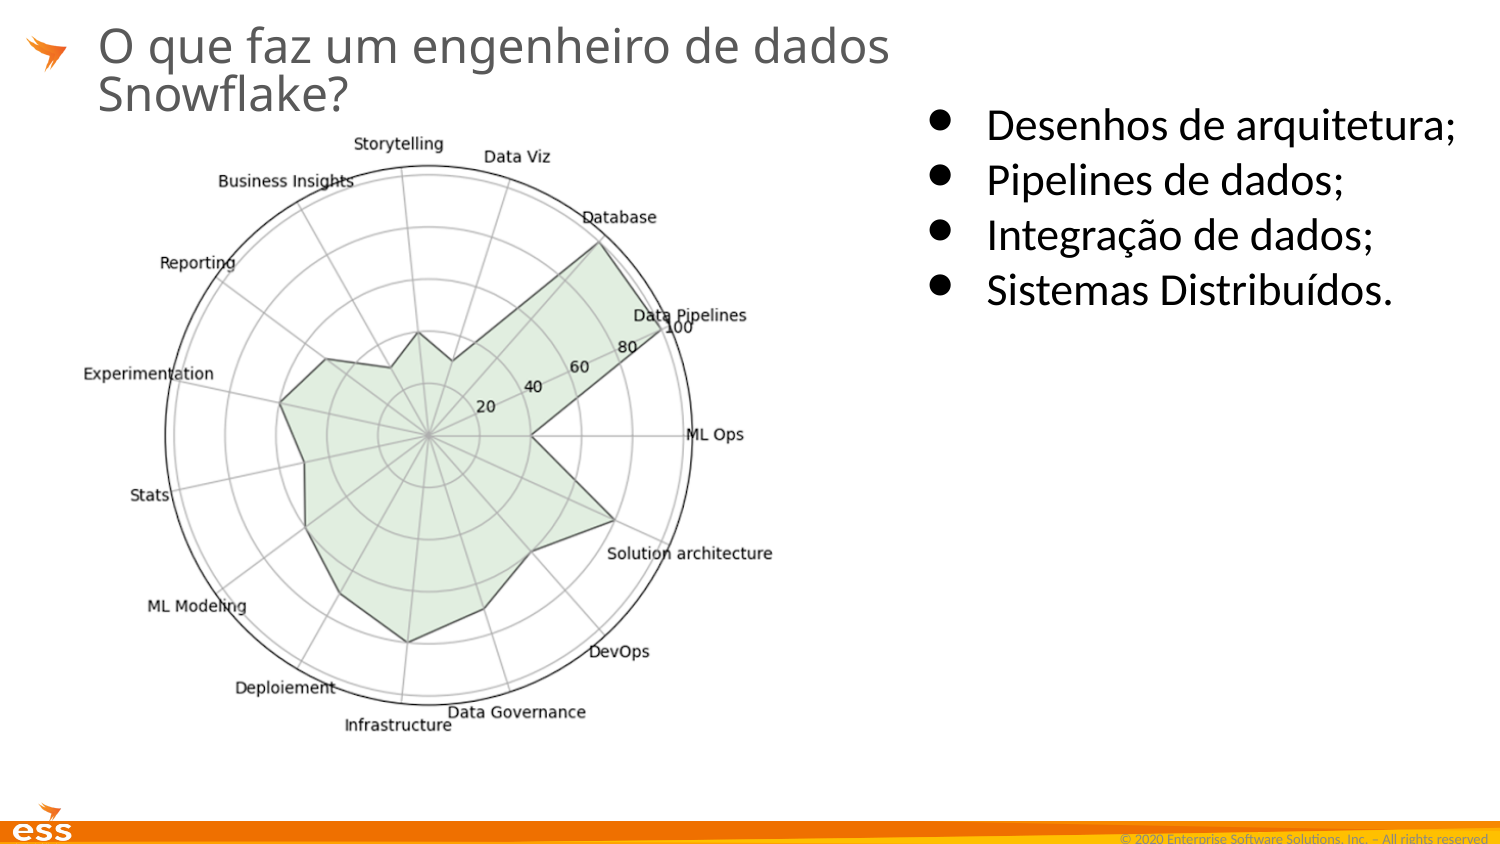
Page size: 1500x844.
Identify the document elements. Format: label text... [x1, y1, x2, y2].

text_box Desenhos de arquitetura; Pipelines de dados; Integração de dados; Sistemas Distribuídos. [896, 79, 1479, 330]
text_box O que faz um engenheiro de dados Snowflake? [86, 20, 1105, 175]
picture [23, 32, 73, 75]
picture [71, 125, 784, 746]
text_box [0, 797, 1500, 844]
